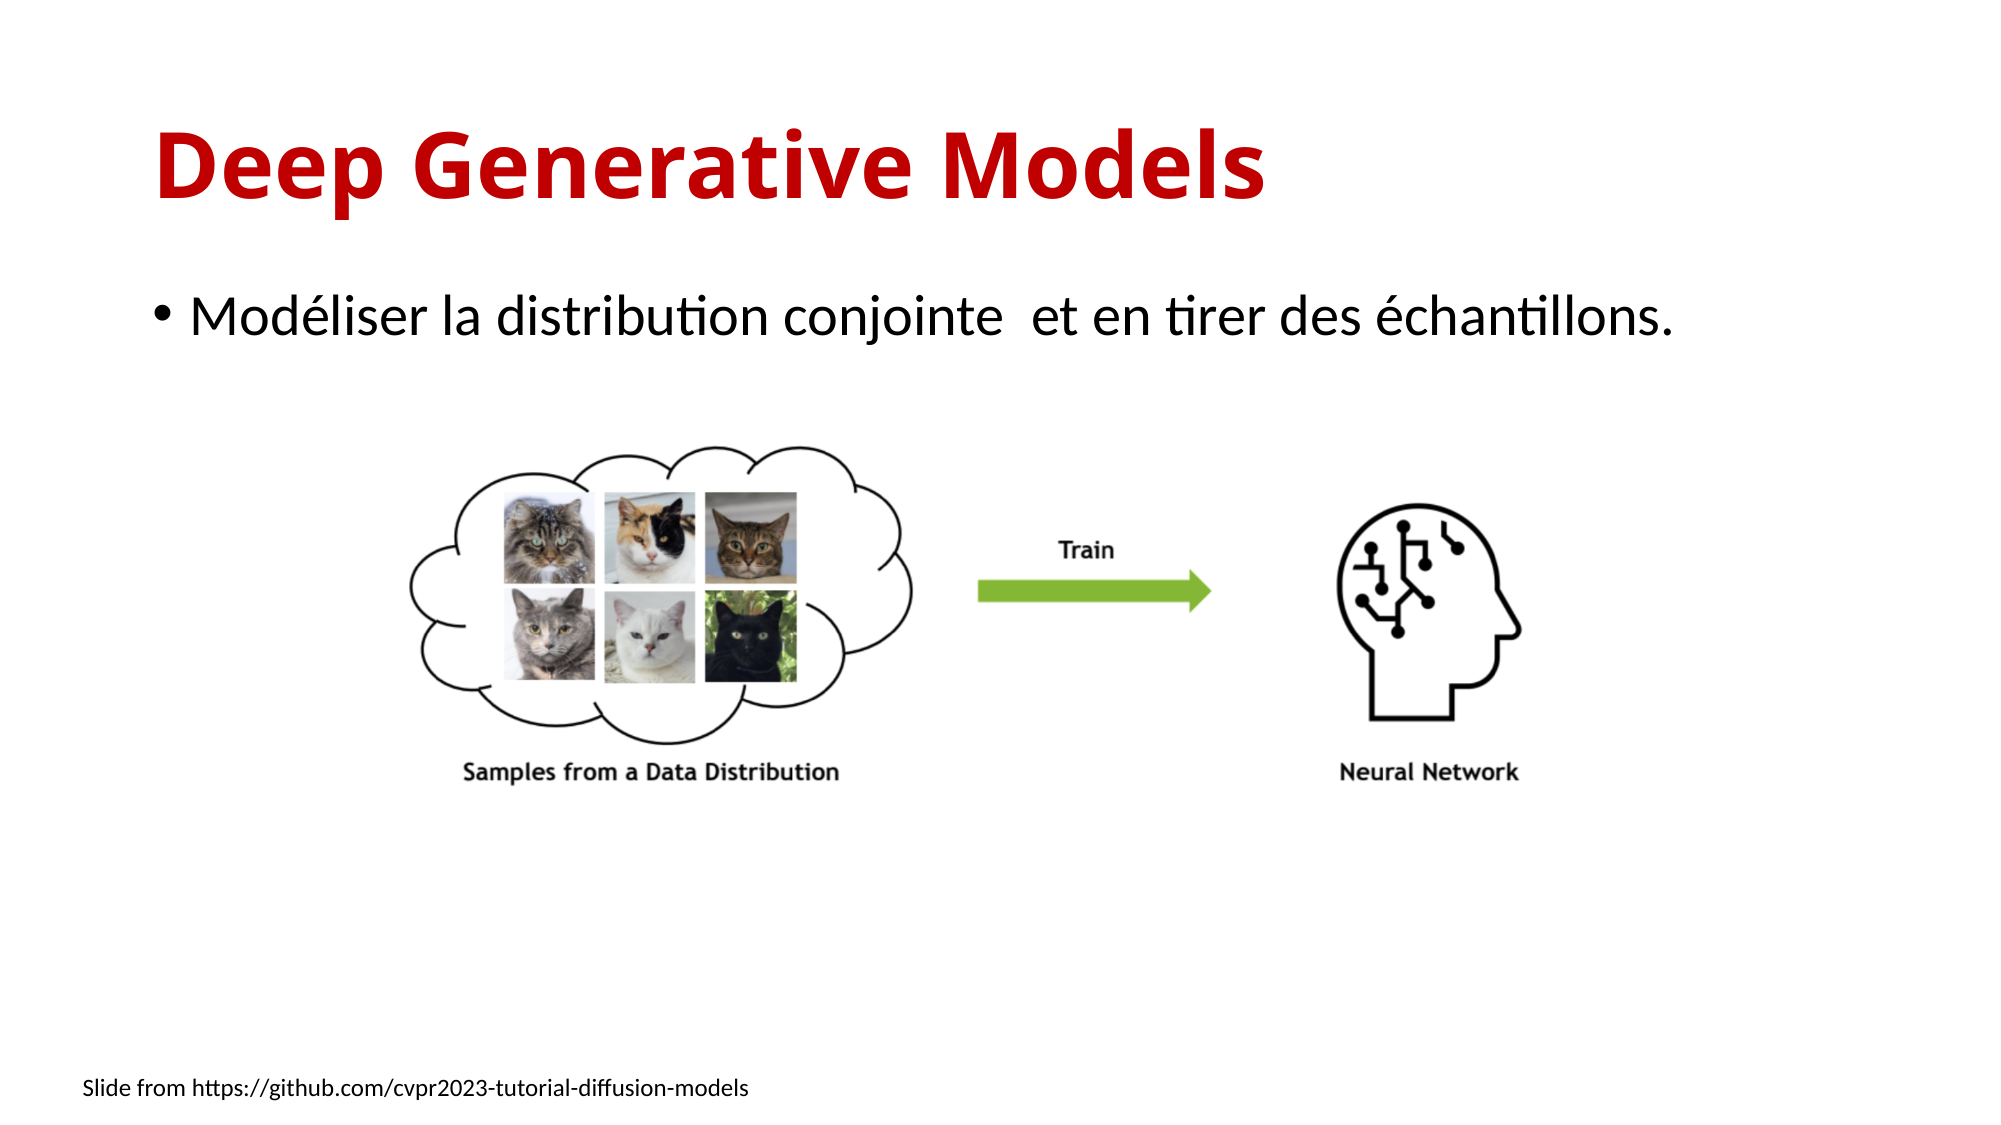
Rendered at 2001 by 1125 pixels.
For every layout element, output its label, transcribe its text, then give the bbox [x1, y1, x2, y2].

title Deep Generative Models [137, 59, 1863, 278]
picture [379, 433, 1606, 815]
text_box Slide from https://github.com/cvpr2023-tutorial-diffusion-models [67, 1064, 766, 1110]
